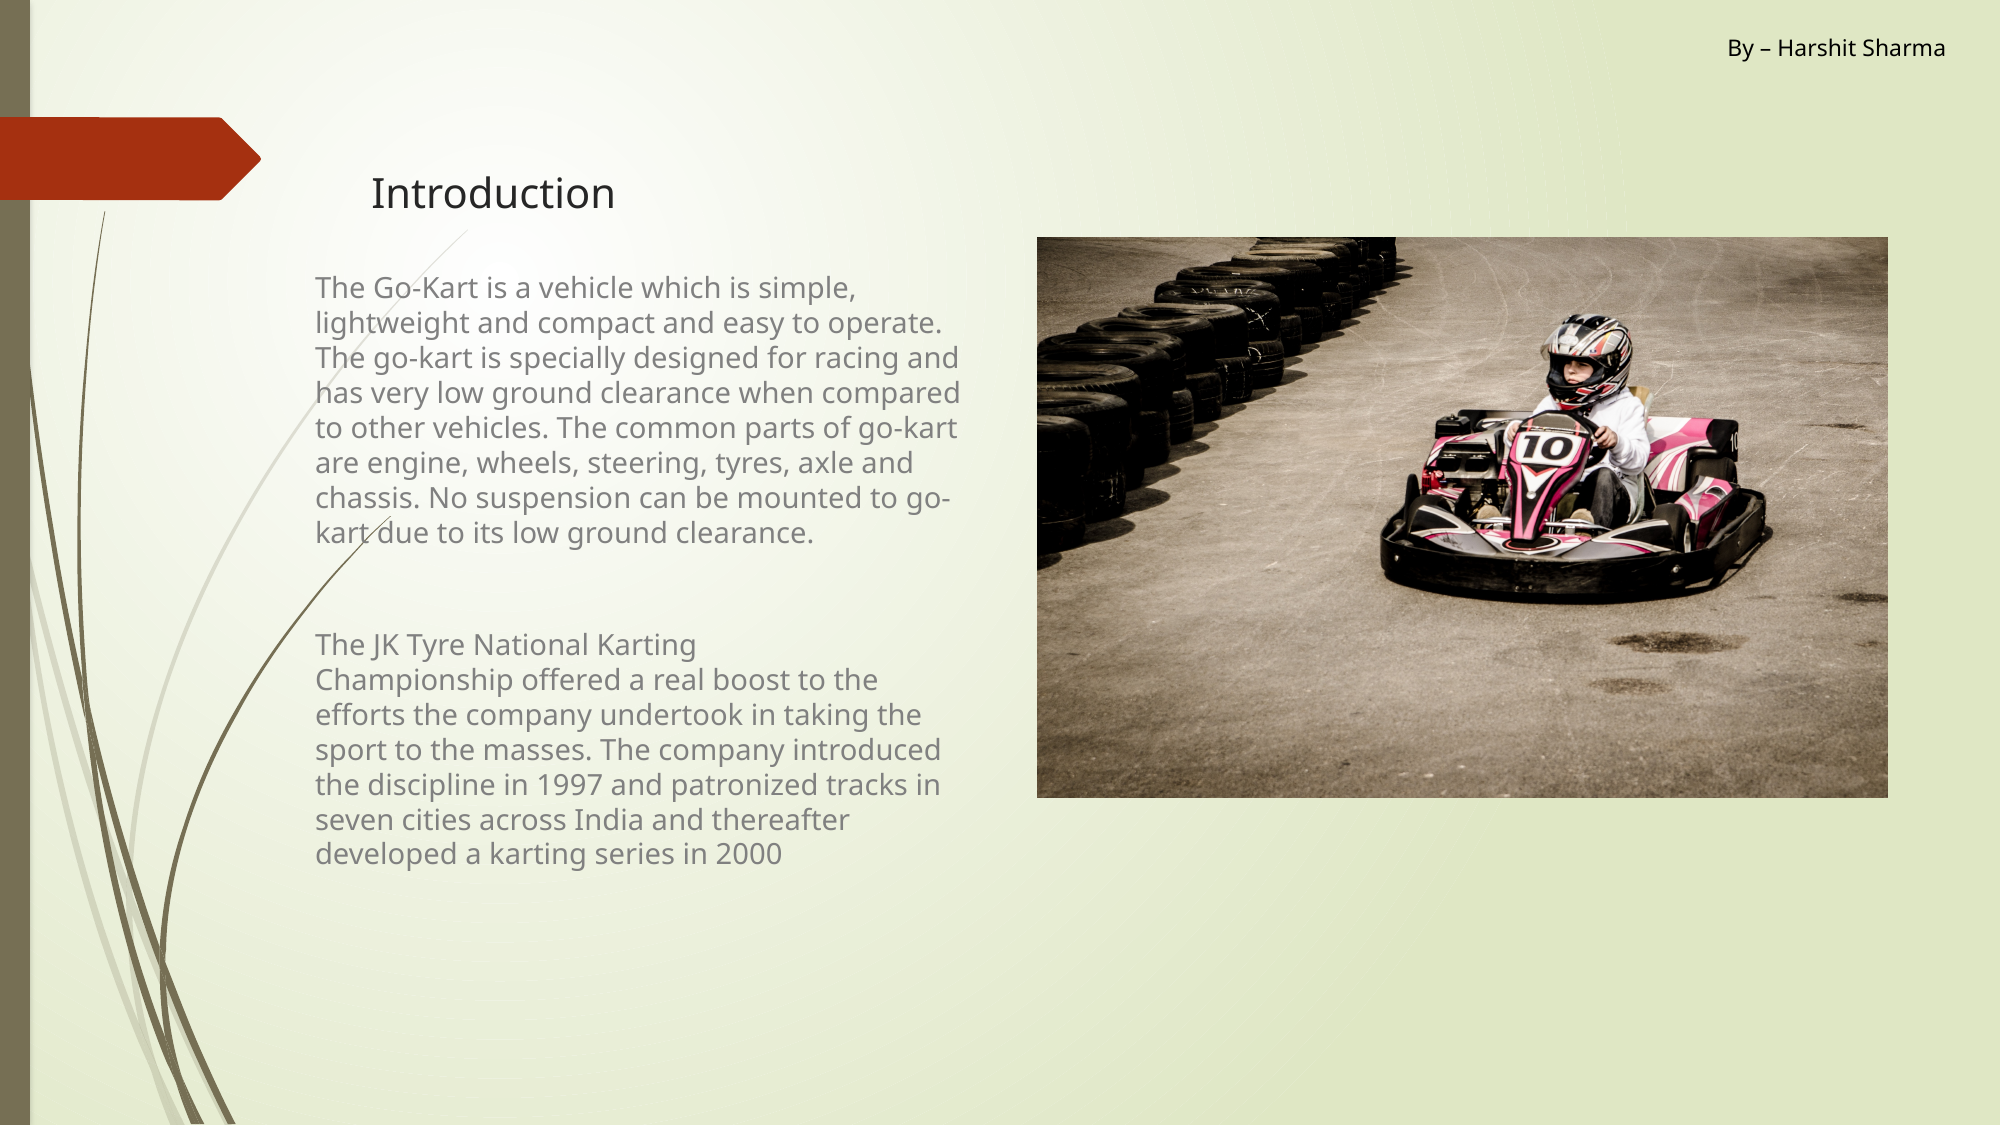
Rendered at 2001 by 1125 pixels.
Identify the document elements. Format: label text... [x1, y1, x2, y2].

list The Go-Kart is a vehicle which is simple, lightweight and compact and easy to operate. The go-kart is specially designed for racing and has very low ground clearance when compared to other vehicles. The common parts of go-kart are engine, wheels, steering, tyres, axle and chassis. No suspension can be mounted to go-kart due to its low ground clearance. The JK Tyre National Karting Championship offered a real boost to the efforts the company undertook in taking the sport to the masses. The company introduced the discipline in 1997 and patronized tracks in seven cities across India and thereafter developed a karting series in 2000 [300, 262, 988, 947]
title Introduction [356, 63, 932, 225]
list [1036, 237, 1888, 798]
text_box By – Harshit Sharma [1712, 24, 1988, 69]
